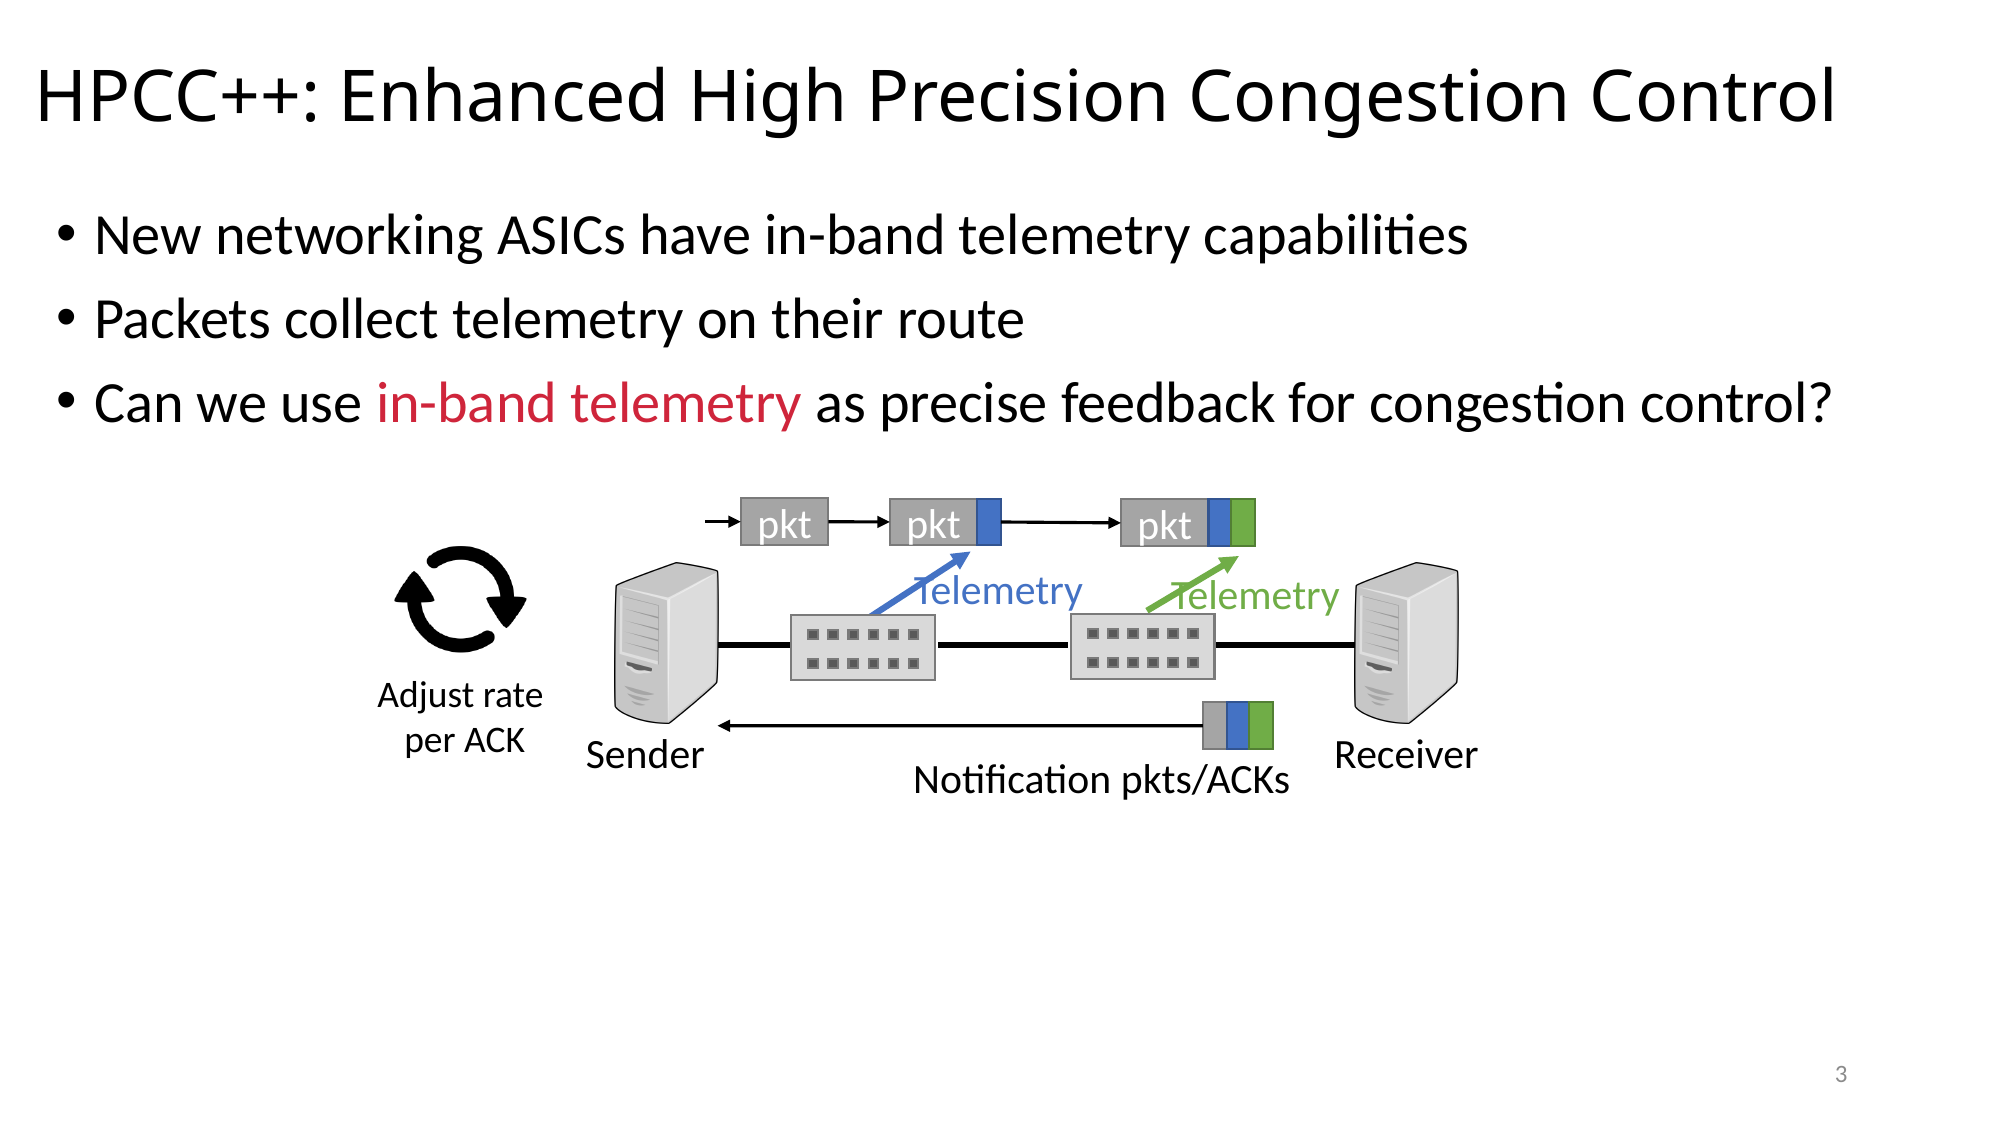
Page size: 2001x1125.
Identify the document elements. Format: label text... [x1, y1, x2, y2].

text_box Telemetry [971, 562, 1102, 613]
text_box [1248, 701, 1274, 750]
text_box [1230, 498, 1256, 547]
picture [1354, 562, 1459, 724]
slide_number 3 [1412, 1042, 1863, 1103]
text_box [867, 551, 971, 619]
text_box pkt [889, 498, 976, 546]
text_box Telemetry [1170, 568, 1354, 619]
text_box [1070, 613, 1215, 680]
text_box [358, 529, 571, 769]
text_box Sender [585, 727, 739, 778]
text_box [791, 614, 935, 681]
text_box Receiver [1334, 726, 1520, 778]
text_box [1146, 556, 1239, 611]
text_box [1207, 498, 1230, 547]
list New networking ASICs have in-band telemetry capabilities Packets collect telemetry on their route Can we use in-band telemetry as precise feedback for congestion control? [41, 197, 1932, 1006]
text_box pkt [1120, 498, 1207, 547]
title HPCC++: Enhanced High Precision Congestion Control [19, 15, 1863, 181]
text_box [1226, 701, 1248, 750]
text_box [976, 498, 1002, 546]
text_box Notification pkts/ACKs [913, 751, 1393, 802]
text_box pkt [740, 497, 829, 546]
picture [614, 562, 719, 724]
text_box [1202, 701, 1226, 750]
